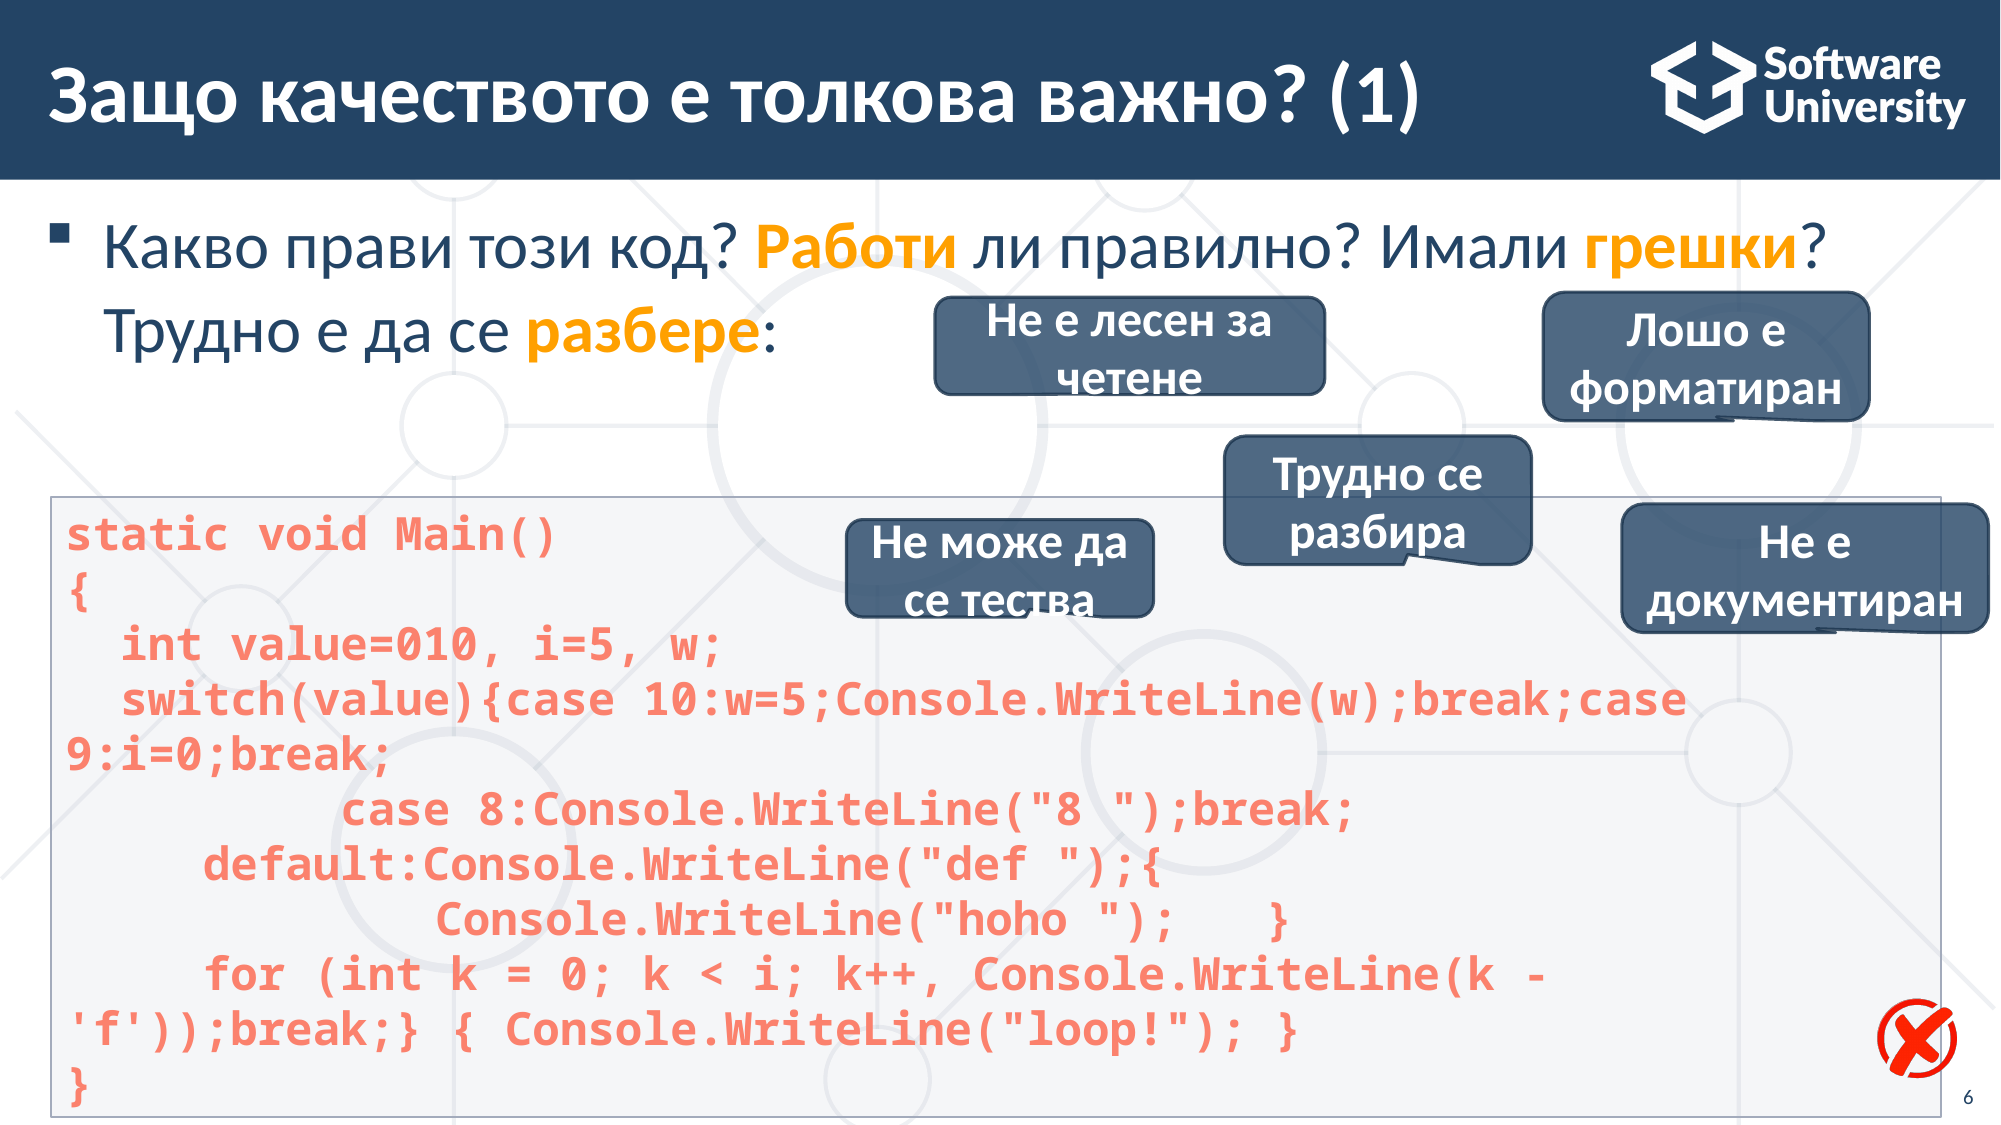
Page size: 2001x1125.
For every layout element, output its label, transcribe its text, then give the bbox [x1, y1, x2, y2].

picture [1651, 41, 1966, 134]
text_box Лошо е форматиран [1541, 290, 1872, 423]
title Защо качеството е толкова важно? (1) [31, 16, 1625, 162]
text_box Не може да се тества [844, 517, 1156, 620]
list Какво прави този код? Работи ли правилно? Имали грешки? Трудно е да се разбере: [26, 191, 1965, 1104]
text_box Трудно се разбира [1222, 433, 1534, 567]
slide_number 6 [1941, 1067, 1989, 1117]
text_box static void Main() { int value=010, i=5, w; switch(value){case 10:w=5;Console.WriteLine(w);break;case 9:i=0;break; case 8:Console.WriteLine("8 ");break; default:Console.WriteLine("def ");{ Console.WriteLine("hoho "); } for (int k = 0; k < i; k++, Console.WriteLine(k - 'f'));break;} { Console.WriteLine("loop!"); } } [50, 497, 1941, 1117]
picture [1869, 990, 1967, 1086]
text_box Не е документиран [1619, 501, 1991, 635]
text_box Не е лесен за четене [932, 295, 1327, 397]
